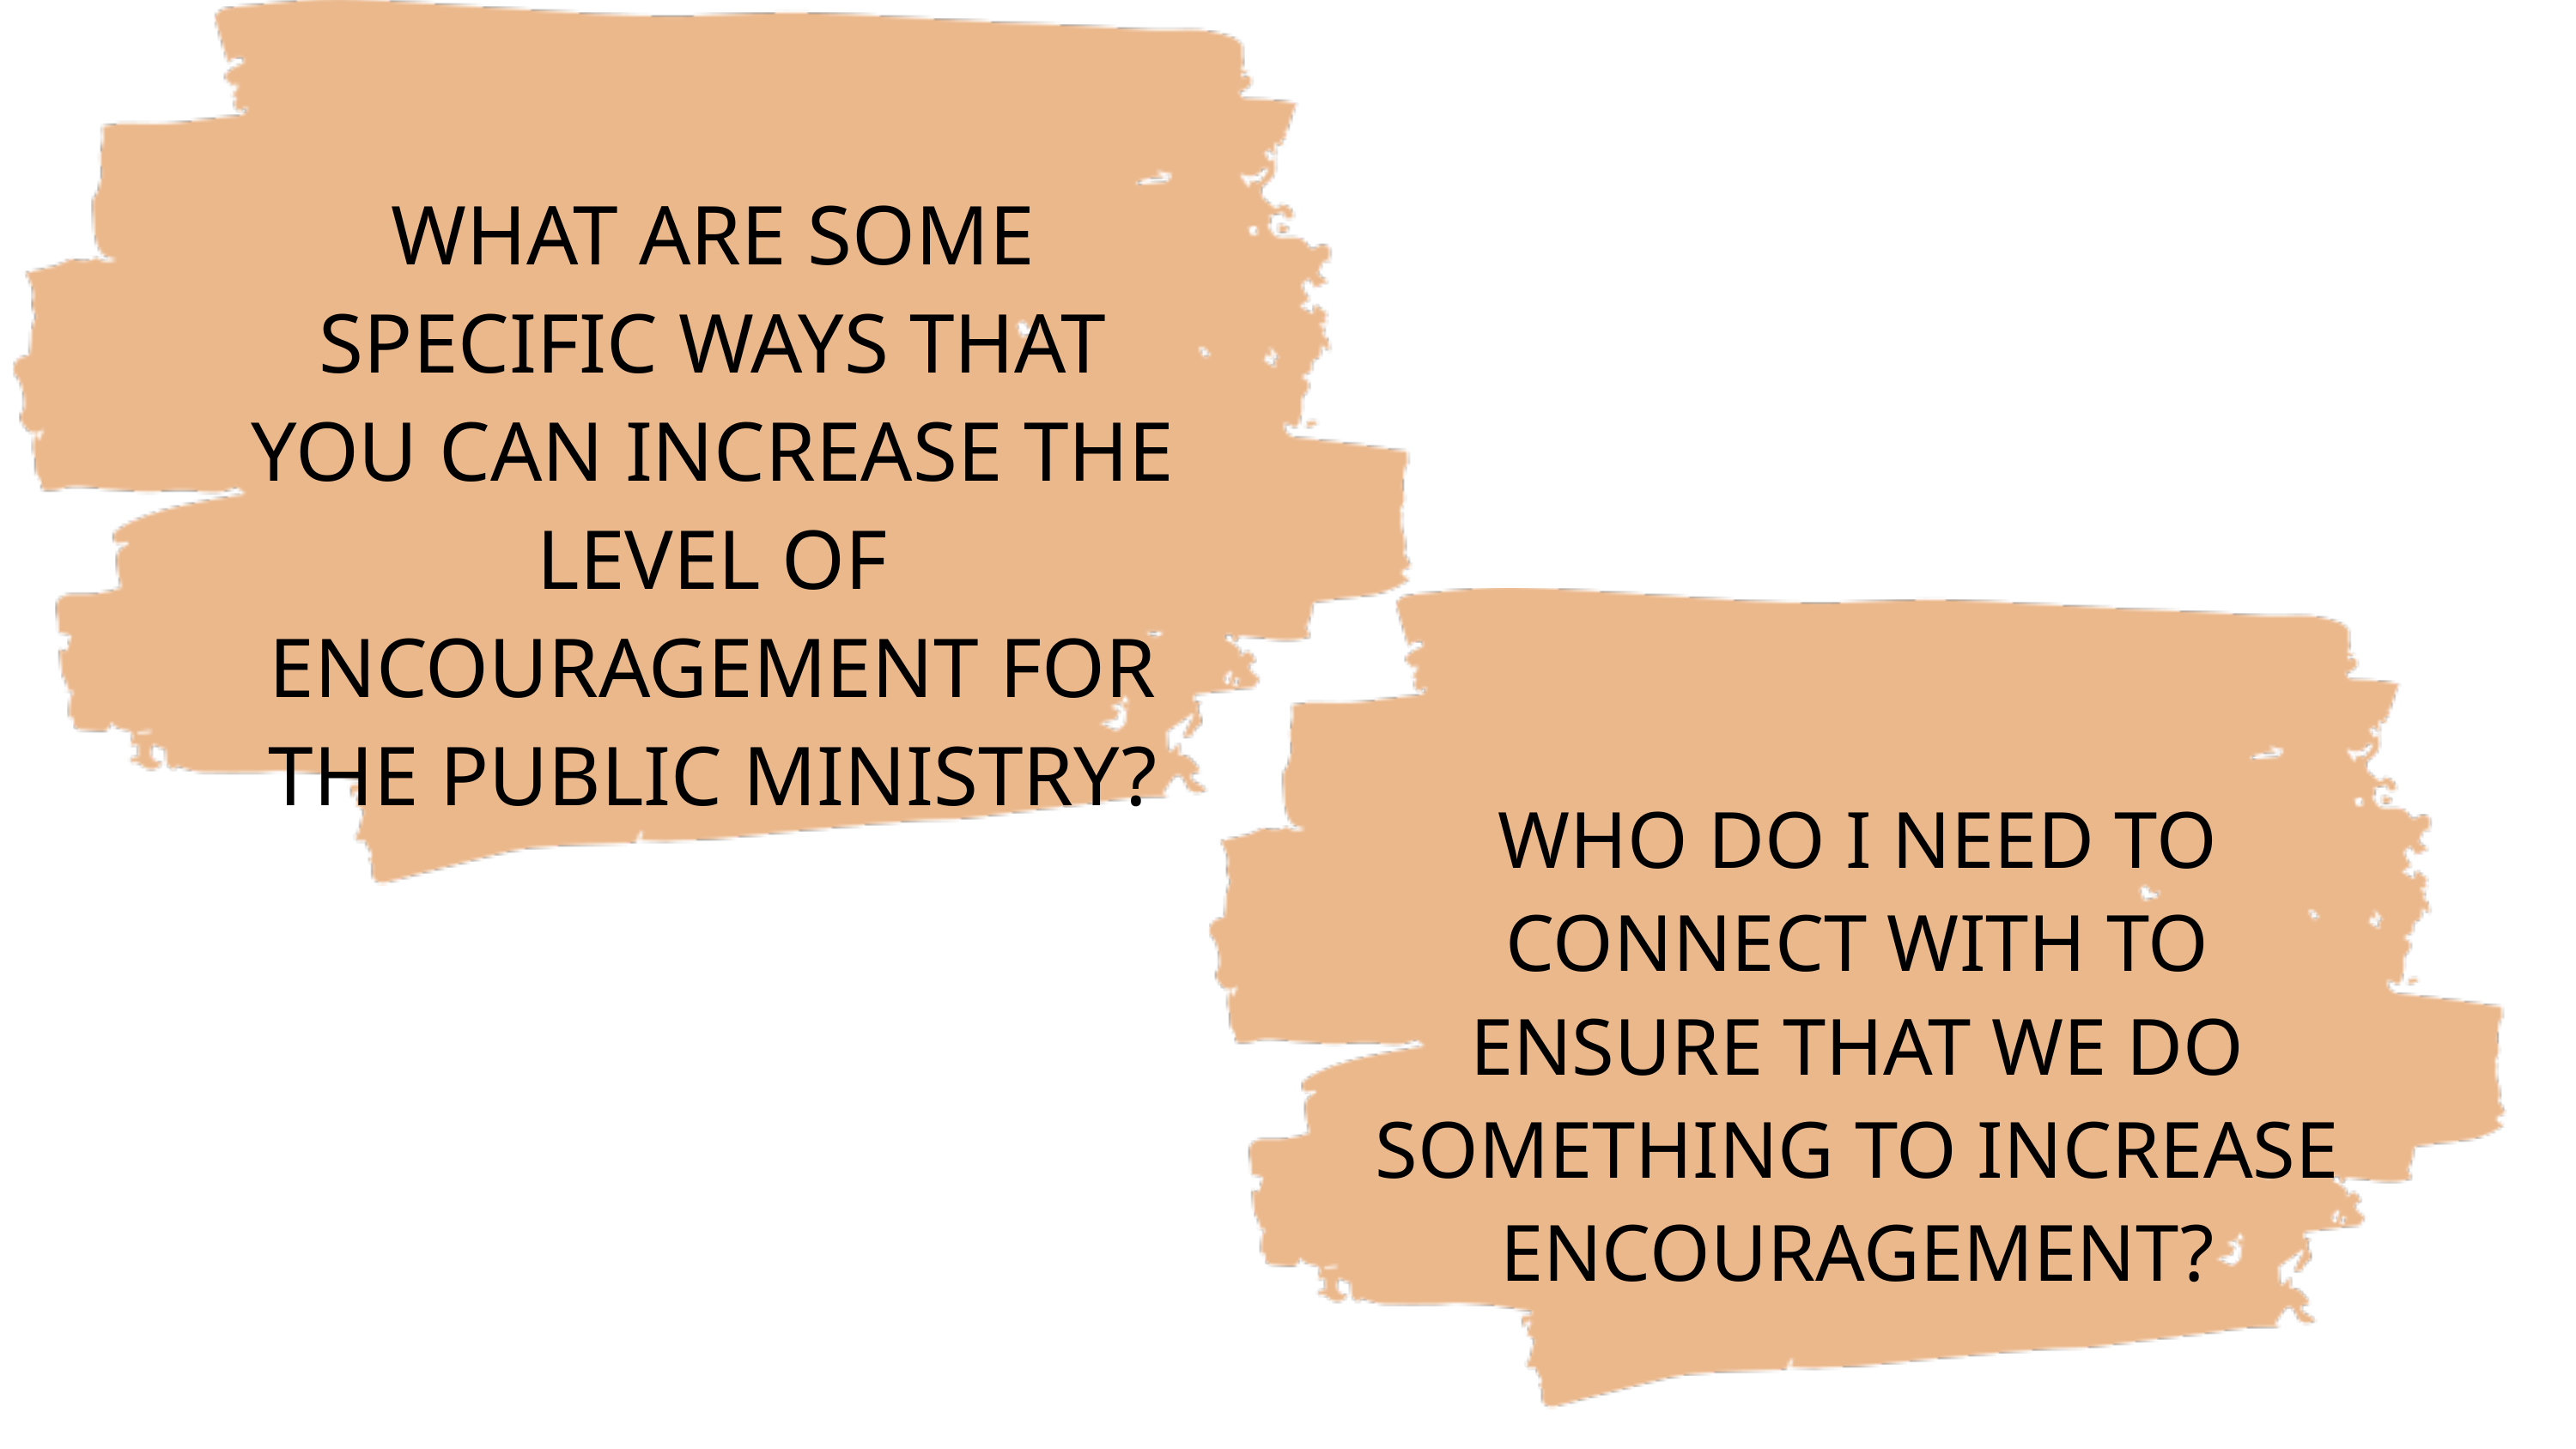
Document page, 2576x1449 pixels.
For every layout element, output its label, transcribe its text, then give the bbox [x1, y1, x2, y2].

text_box [12, 0, 1413, 886]
text_box WHO DO I NEED TO CONNECT WITH TO ENSURE THAT WE DO SOMETHING TO INCREASE ENCOURAGEMENT? [1358, 779, 2357, 1297]
text_box [1208, 588, 2507, 1410]
text_box WHAT ARE SOME SPECIFIC WAYS THAT YOU CAN INCREASE THE LEVEL OF ENCOURAGEMENT FOR THE PUBLIC MINISTRY? [237, 173, 1188, 822]
